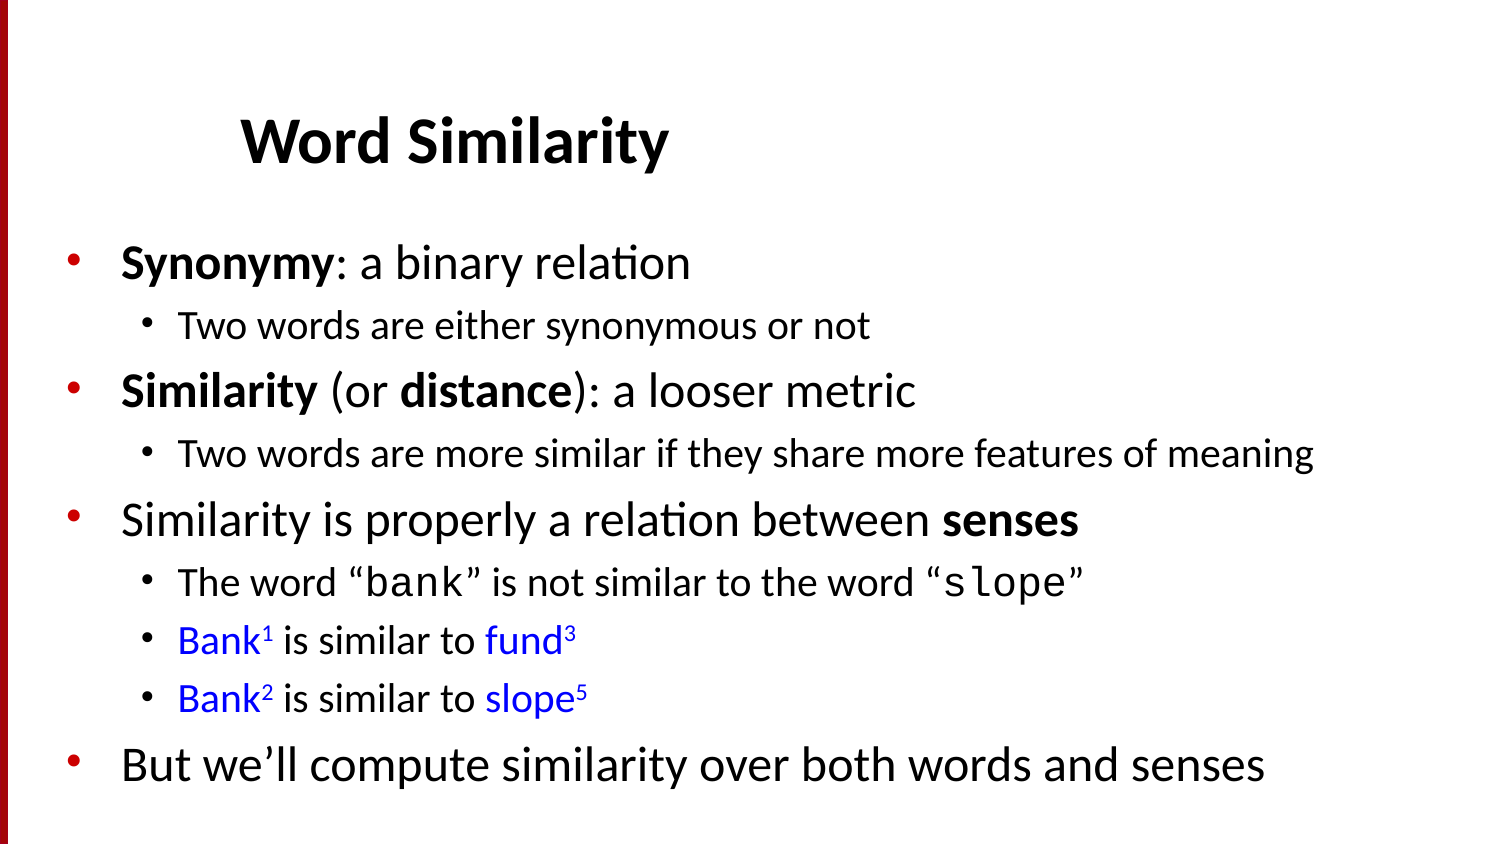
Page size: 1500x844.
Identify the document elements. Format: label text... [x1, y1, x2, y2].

title Word Similarity [225, 62, 1450, 185]
list Synonymy: a binary relation Two words are either synonymous or not Similarity (or distance): a looser metric Two words are more similar if they share more features of meaning Similarity is properly a relation between senses The word “bank” is not similar to the word “slope” Bank1 is similar to fund3 Bank2 is similar to slope5 But we’ll compute similarity over both words and senses [50, 221, 1450, 769]
